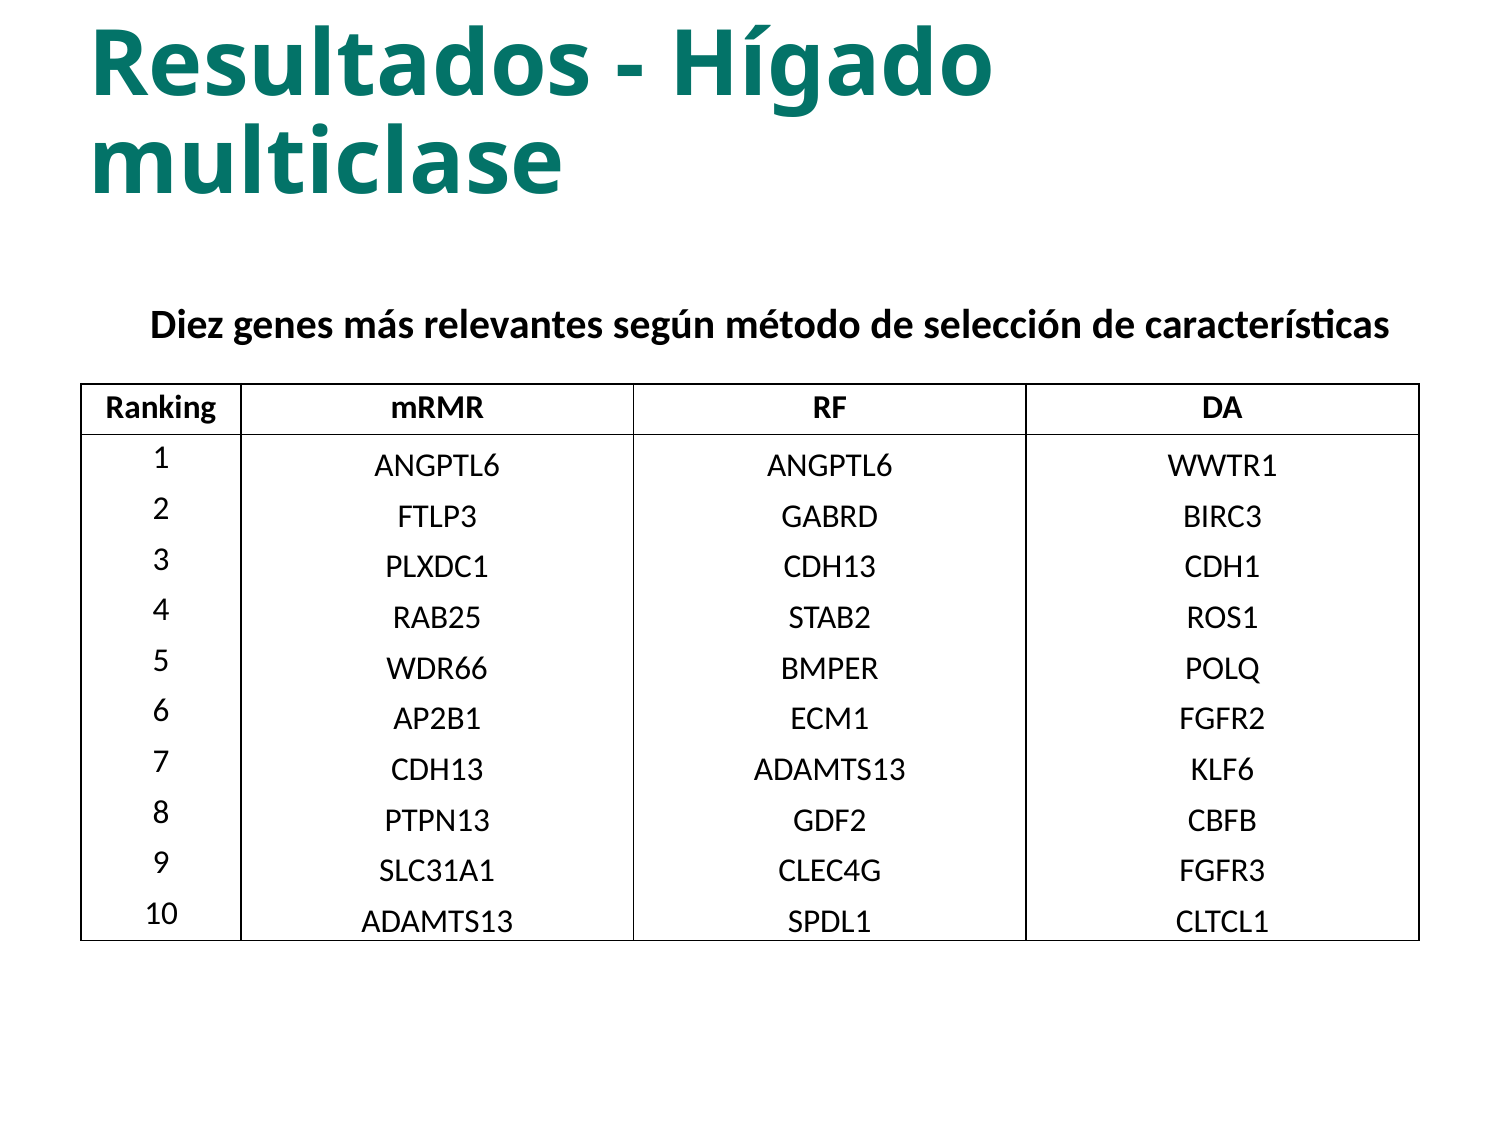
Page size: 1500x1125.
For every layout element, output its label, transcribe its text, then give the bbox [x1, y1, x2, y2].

text_box Resultados - Hígado multiclase [0, 0, 1500, 202]
text_box Diez genes más relevantes según método de selección de características [20, 289, 1500, 1102]
